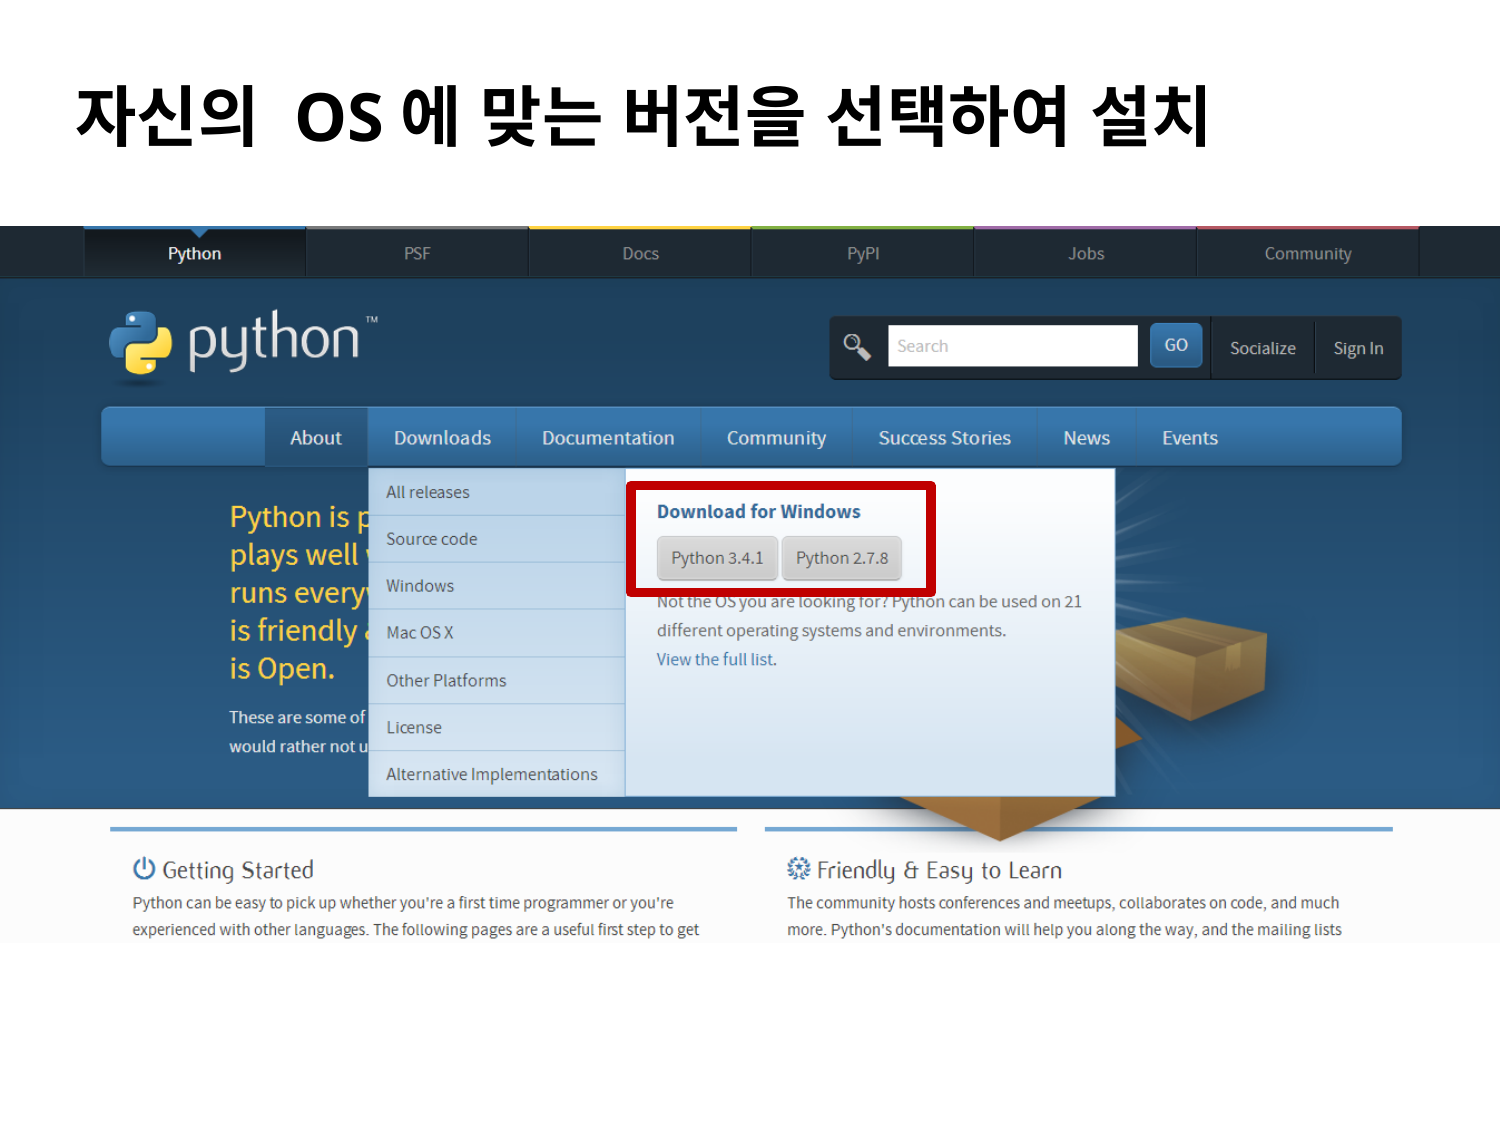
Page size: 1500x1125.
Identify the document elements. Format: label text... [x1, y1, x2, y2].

text_box 자신의 OS에 맞는 버전을 선택하여 설치 [60, 67, 1500, 163]
picture [0, 226, 1500, 943]
